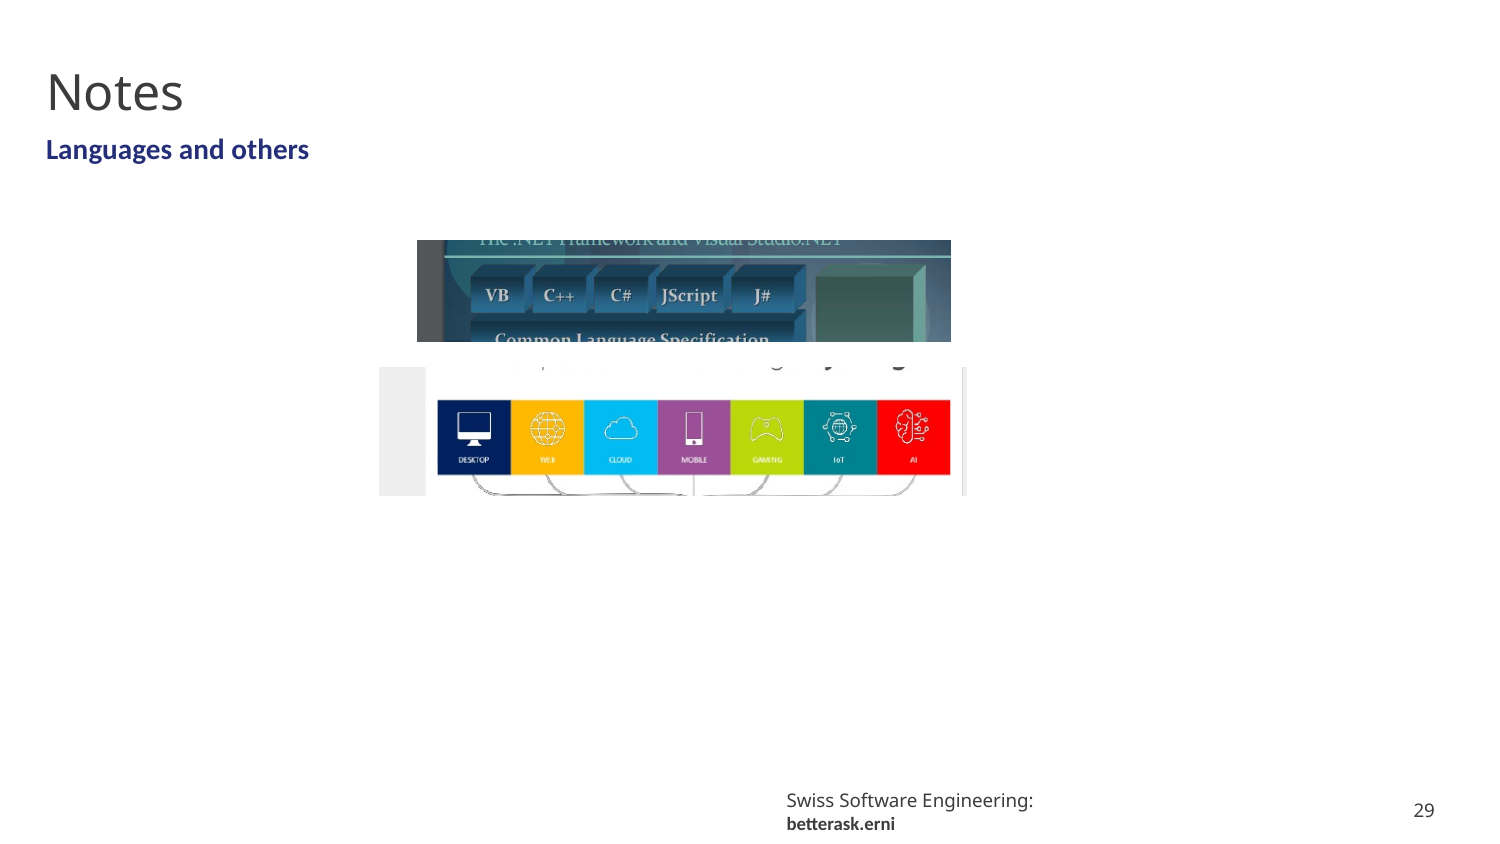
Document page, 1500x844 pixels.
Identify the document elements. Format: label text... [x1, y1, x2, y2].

list Languages and others [40, 134, 1443, 167]
slide_number 29 [1308, 792, 1441, 831]
title Notes [40, 69, 1443, 119]
picture [416, 240, 951, 342]
footer Swiss Software Engineering: betterask.erni [781, 793, 1125, 830]
picture [378, 367, 967, 496]
